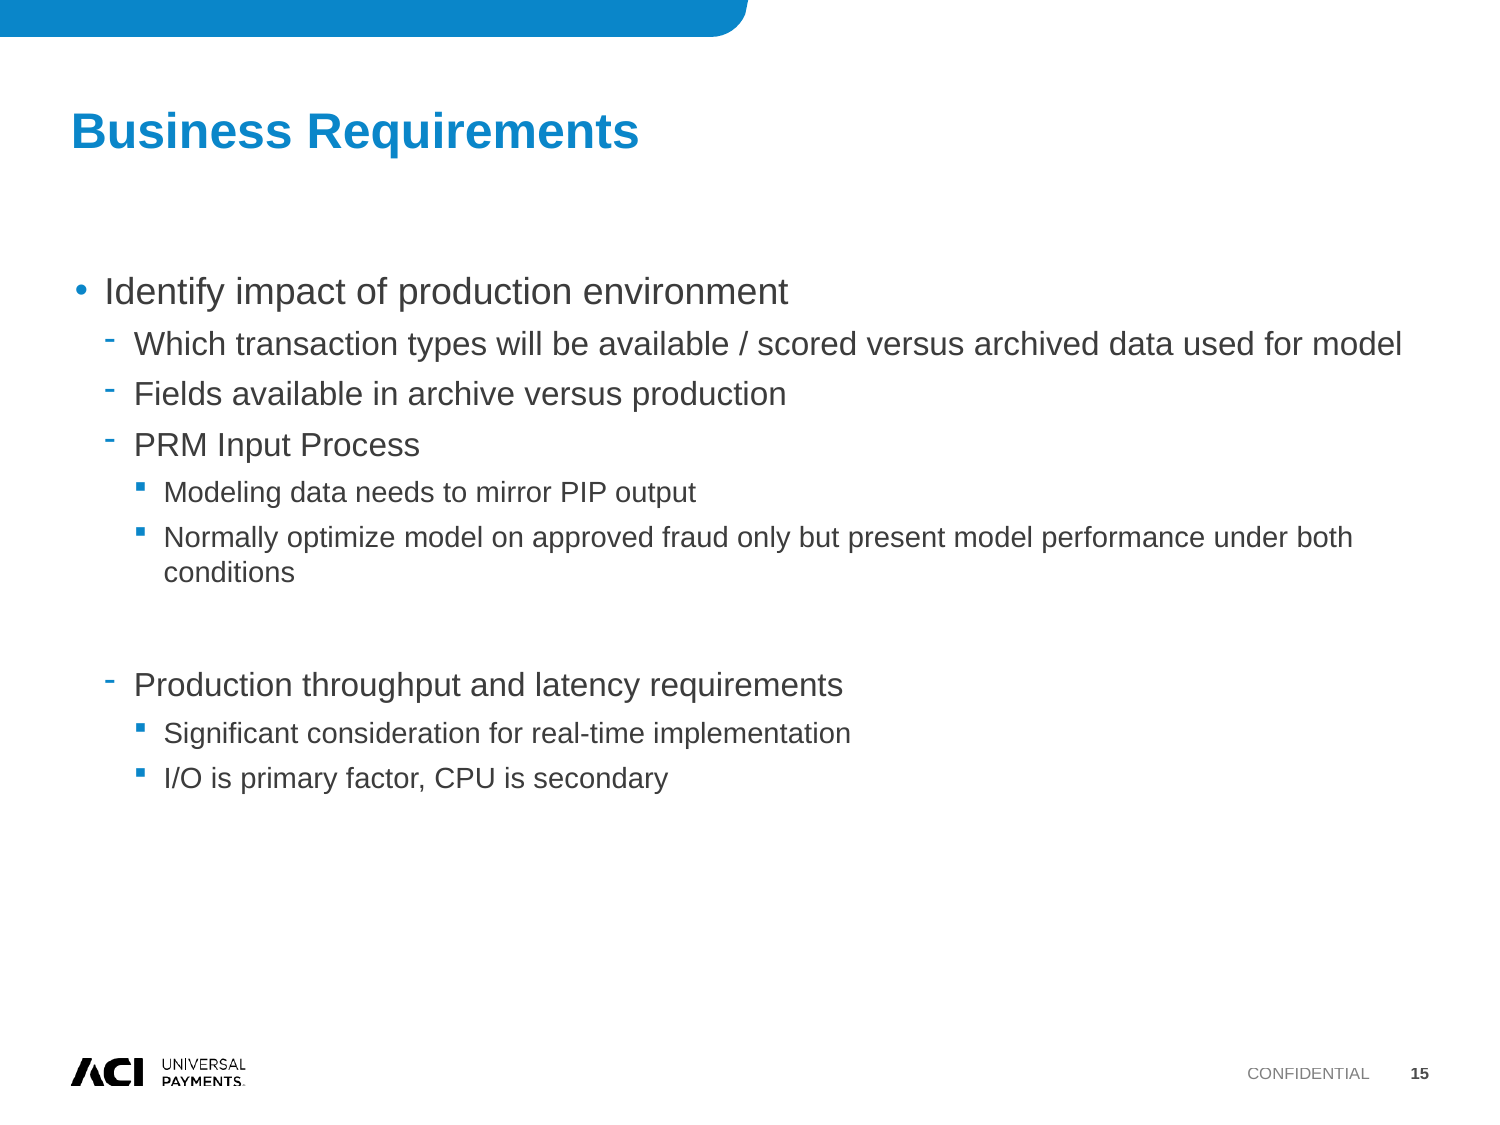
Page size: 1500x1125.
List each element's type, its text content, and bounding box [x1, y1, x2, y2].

list Identify impact of production environment Which transaction types will be available / scored versus archived data used for model Fields available in archive versus production PRM Input Process Modeling data needs to mirror PIP output Normally optimize model on approved fraud only but present model performance under both conditions Production throughput and latency requirements Significant consideration for real-time implementation I/O is primary factor, CPU is secondary [74, 266, 1434, 958]
title Business Requirements [70, 88, 1430, 160]
slide_number 15 [1371, 1058, 1430, 1088]
footer Confidential [283, 1058, 1371, 1088]
